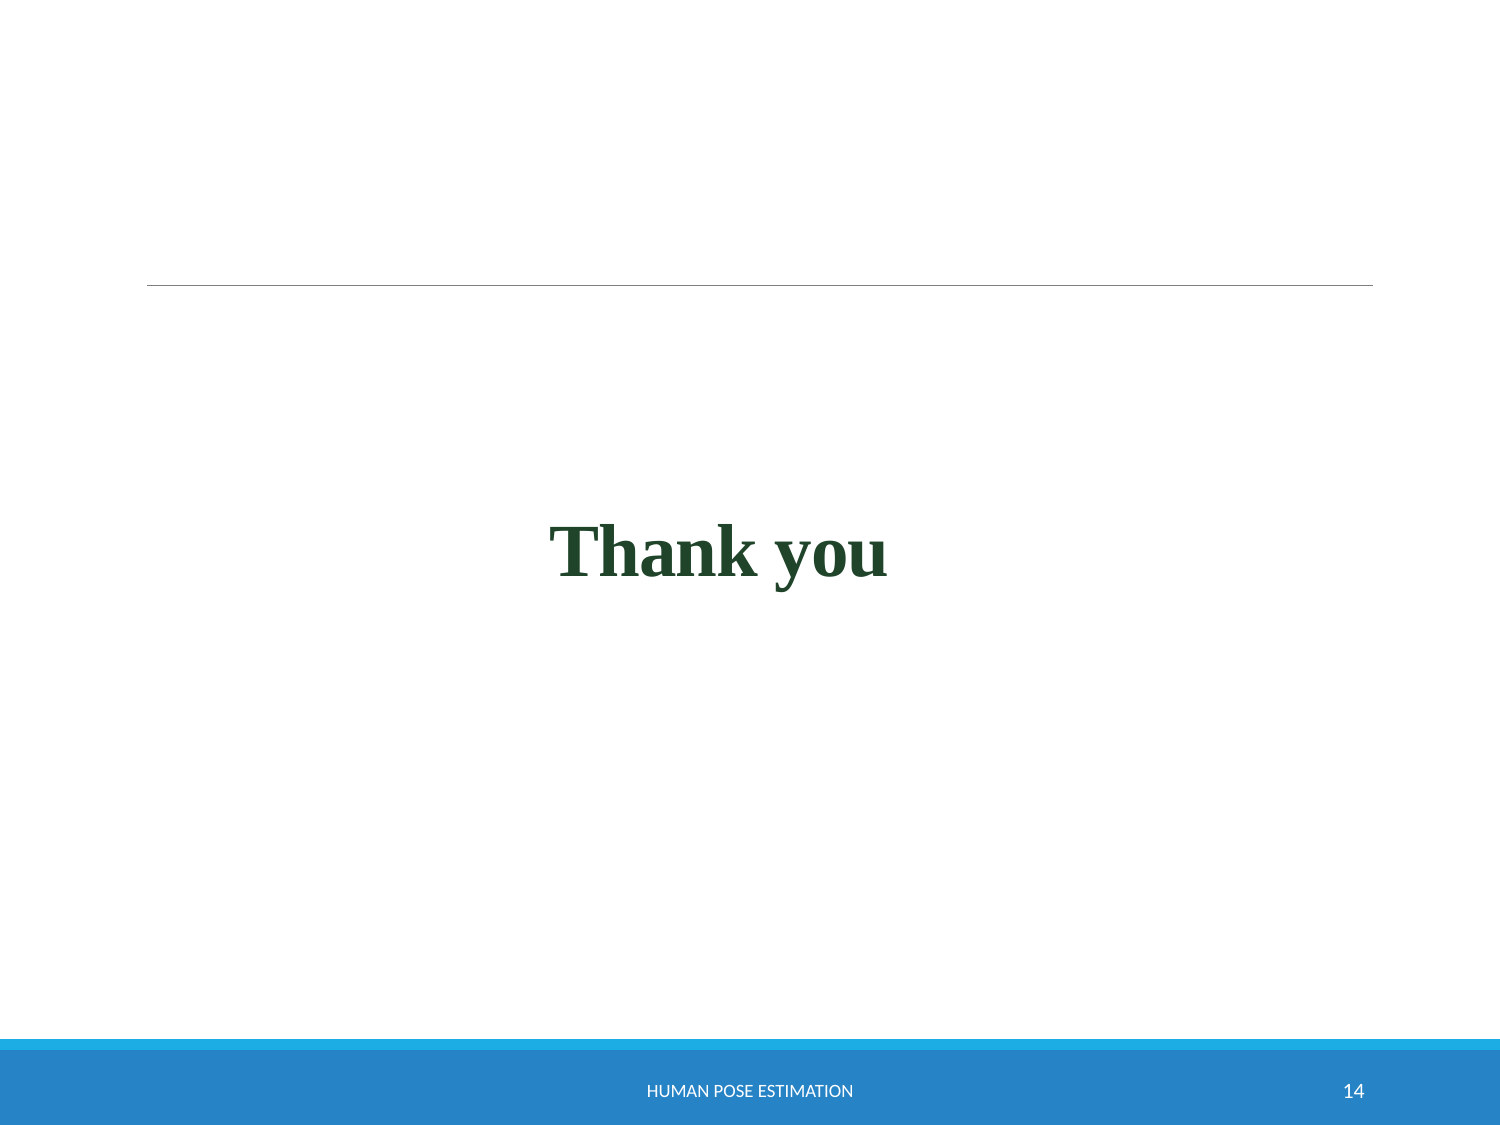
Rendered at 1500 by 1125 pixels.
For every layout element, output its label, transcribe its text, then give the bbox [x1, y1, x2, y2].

slide_number 14 [1218, 1059, 1380, 1120]
footer Human Pose Estimation [453, 1059, 1047, 1120]
title Thank you [476, 360, 981, 600]
